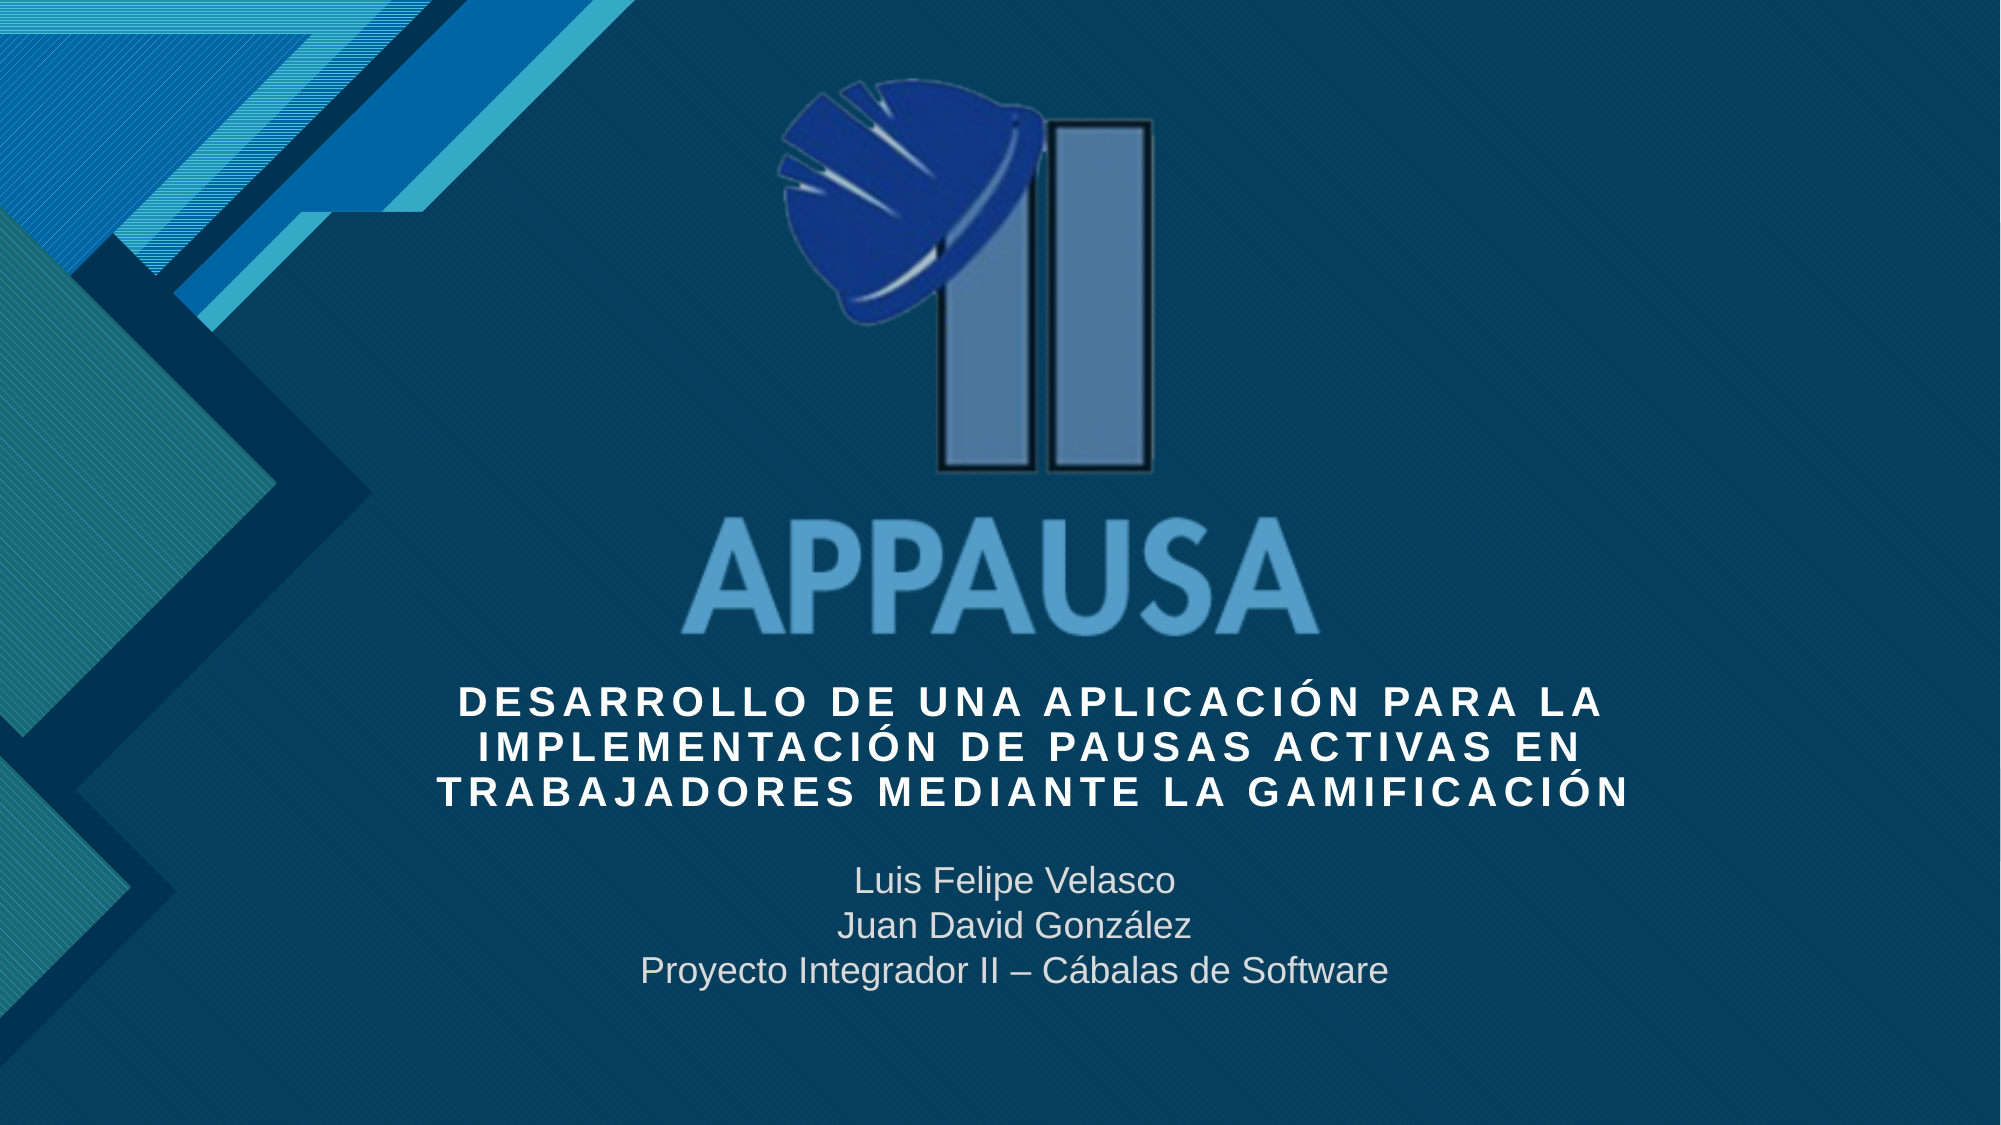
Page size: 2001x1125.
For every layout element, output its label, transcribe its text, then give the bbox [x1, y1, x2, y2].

picture [680, 517, 786, 634]
picture [872, 519, 944, 634]
picture [790, 519, 862, 634]
picture [777, 78, 1156, 475]
subtitle DESARROLLO DE UNA APLICACIÓN PARA LA IMPLEMENTACIÓN DE PAUSAS ACTIVAS EN TRABAJADORES MEDIANTE LA GAMIFICACIÓN [392, 648, 1672, 848]
picture [1139, 517, 1213, 636]
picture [1041, 519, 1129, 636]
picture [546, 77, 557, 87]
text_box Luis Felipe Velasco Juan David González Proyecto Integrador II – Cábalas de Software [506, 848, 1523, 999]
picture [1214, 517, 1321, 634]
picture [931, 517, 1037, 634]
